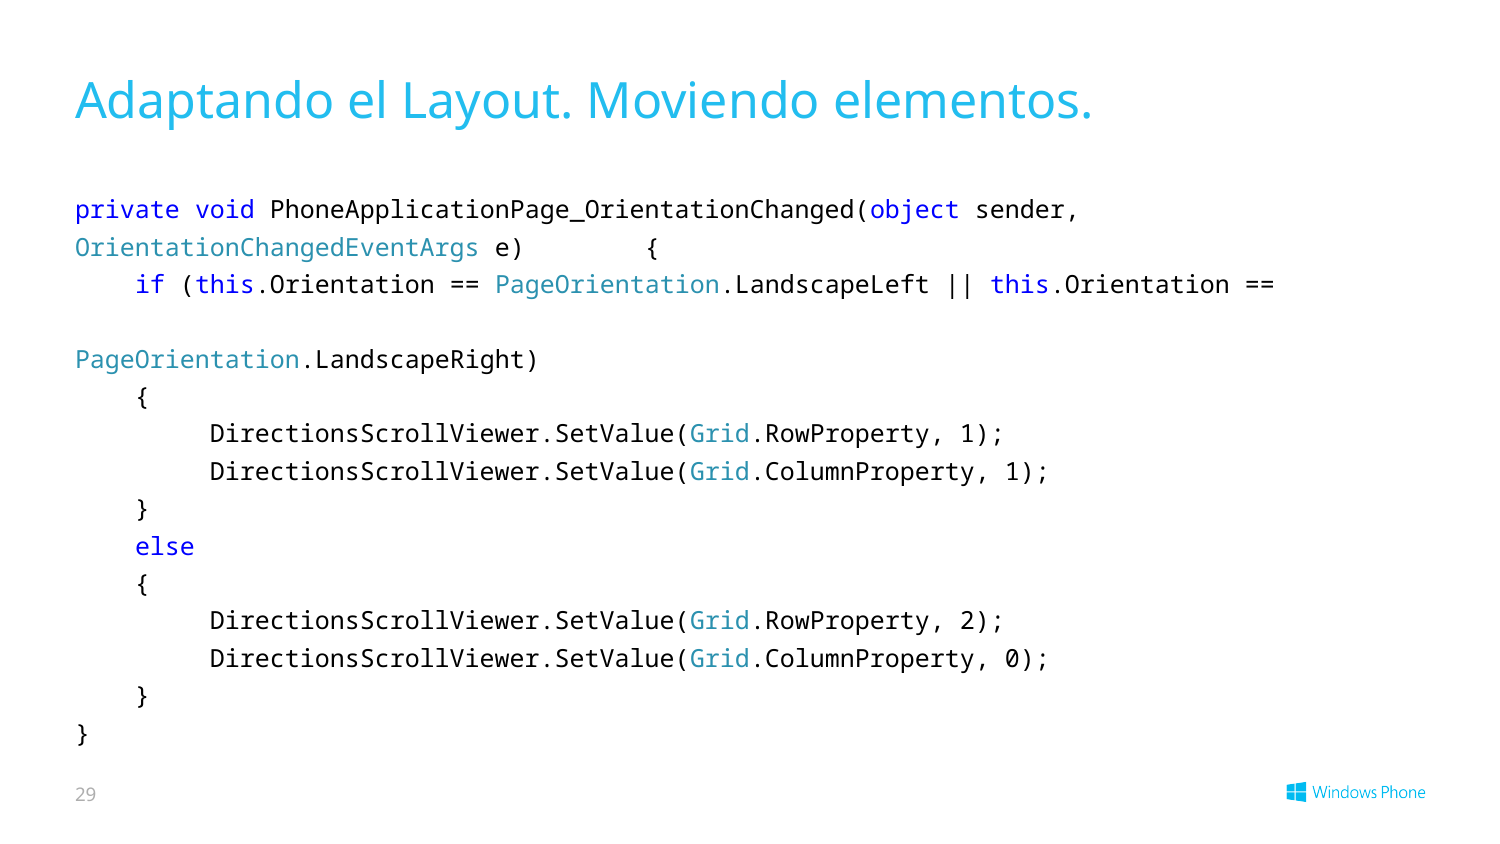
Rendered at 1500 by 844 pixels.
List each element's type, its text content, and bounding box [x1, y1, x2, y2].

slide_number 29 [75, 780, 113, 804]
picture [1278, 773, 1434, 811]
title Adaptando el Layout. Moviendo elementos. [75, 65, 1425, 130]
list private void PhoneApplicationPage_OrientationChanged(object sender, OrientationChangedEventArgs e) { if (this.Orientation == PageOrientation.LandscapeLeft || this.Orientation == PageOrientation.LandscapeRight) { DirectionsScrollViewer.SetValue(Grid.RowProperty, 1); DirectionsScrollViewer.SetValue(Grid.ColumnProperty, 1); } else { DirectionsScrollViewer.SetValue(Grid.RowProperty, 2); DirectionsScrollViewer.SetValue(Grid.ColumnProperty, 0); } } [75, 186, 1458, 739]
